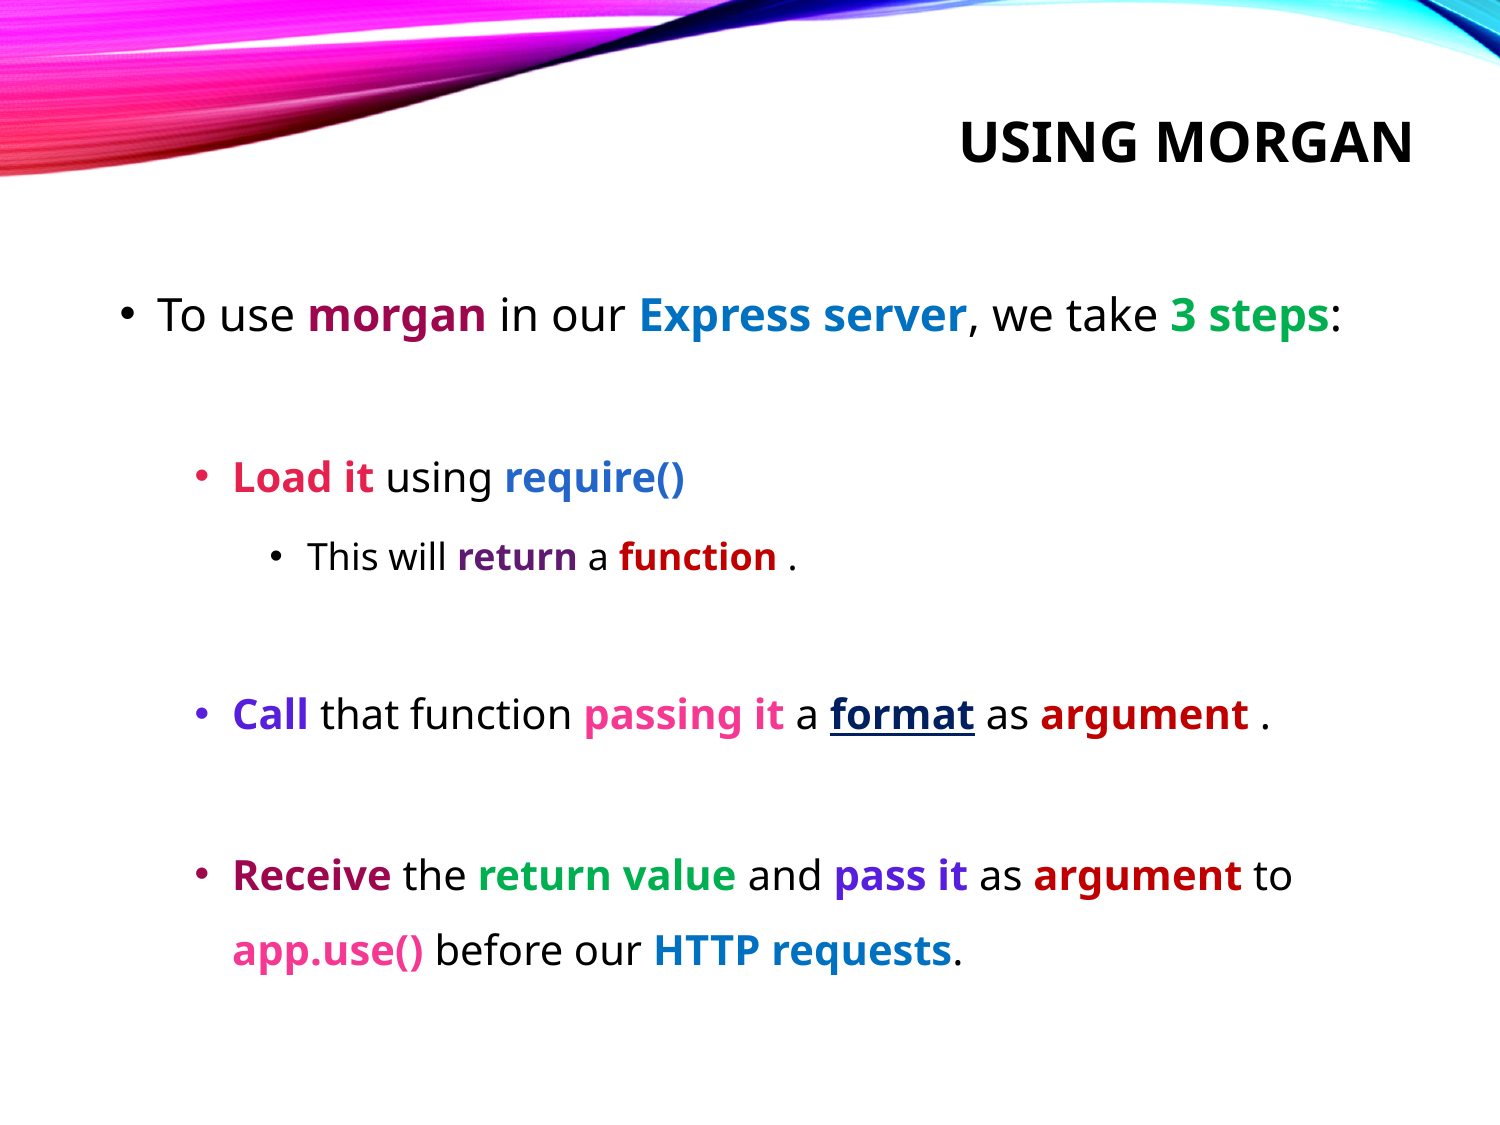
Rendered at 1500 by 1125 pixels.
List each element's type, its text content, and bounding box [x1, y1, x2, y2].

list To use morgan in our Express server, we take 3 steps: Load it using require() This will return a function . Call that function passing it a format as argument . Receive the return value and pass it as argument to app.use() before our HTTP requests. [29, 250, 1475, 1111]
title using morgan [383, 38, 1431, 250]
picture [0, 0, 1500, 178]
